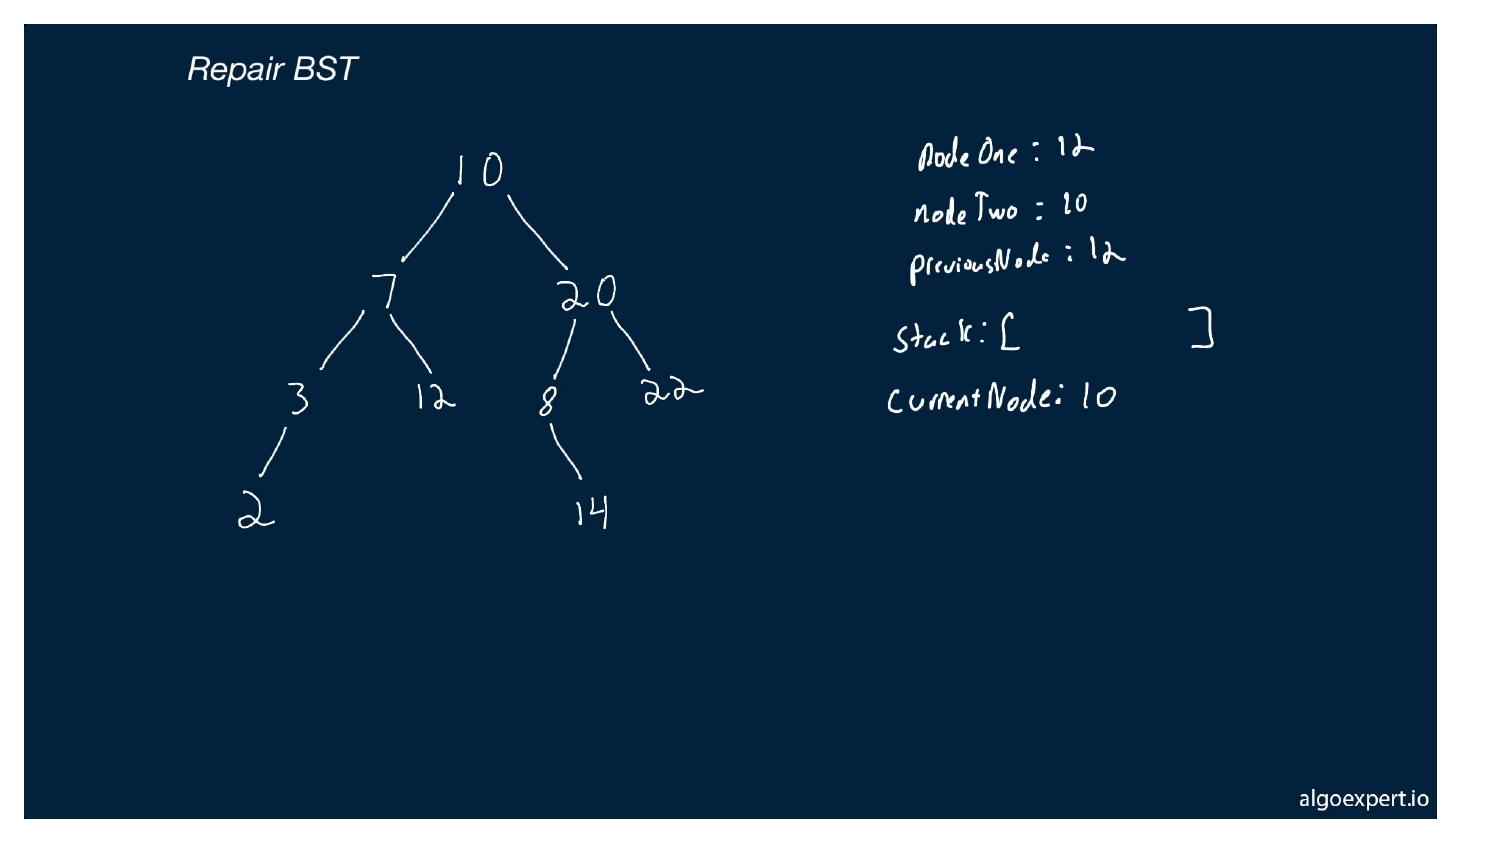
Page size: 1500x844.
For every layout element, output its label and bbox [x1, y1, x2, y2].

picture [24, 24, 1437, 819]
